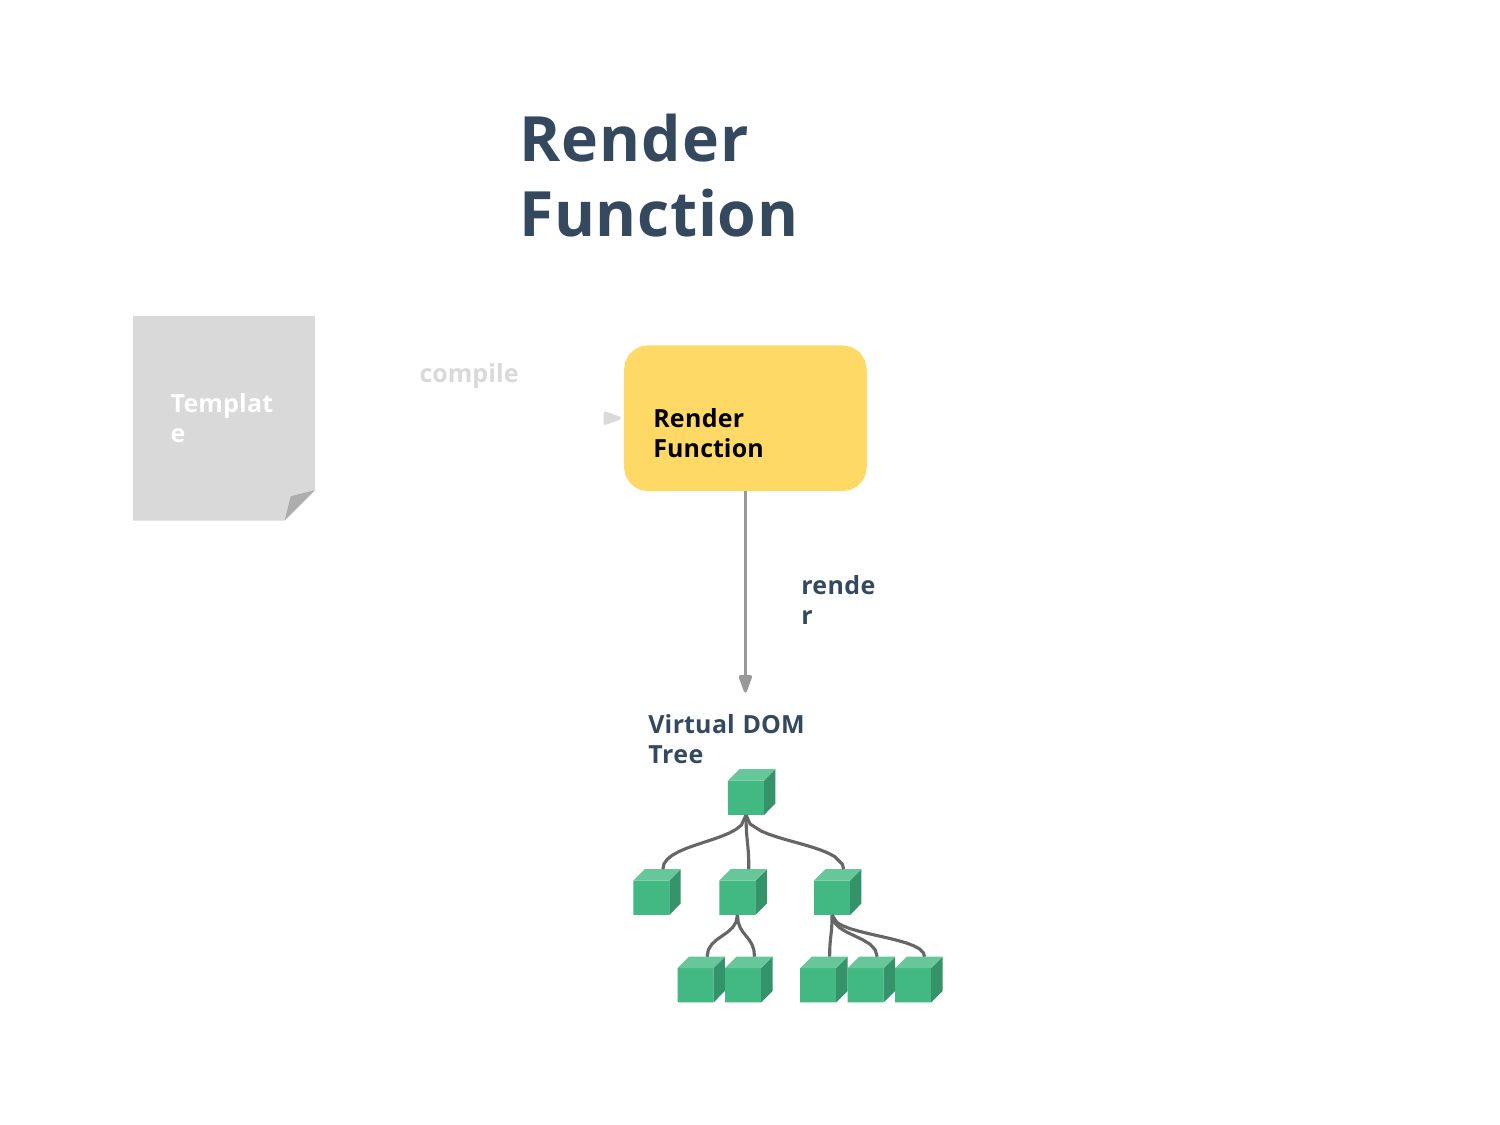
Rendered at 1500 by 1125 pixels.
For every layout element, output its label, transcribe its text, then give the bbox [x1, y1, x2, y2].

text_box [707, 915, 737, 957]
text_box [895, 969, 931, 1003]
text_box [847, 956, 896, 969]
text_box [836, 958, 848, 1003]
text_box [850, 870, 862, 915]
text_box [737, 915, 755, 957]
text_box [755, 870, 767, 915]
text_box [814, 881, 850, 915]
text_box [814, 869, 862, 881]
text_box [764, 770, 776, 815]
text_box [713, 958, 725, 1003]
text_box Virtual DOM Tree [646, 706, 845, 769]
text_box [662, 815, 746, 870]
text_box [719, 869, 767, 881]
text_box [725, 969, 761, 1003]
text_box [740, 676, 751, 691]
text_box [719, 881, 755, 915]
text_box [746, 815, 844, 870]
text_box [633, 881, 669, 915]
text_box [633, 869, 681, 881]
title Render Function [517, 96, 982, 287]
text_box [800, 969, 836, 1003]
text_box [800, 956, 848, 969]
text_box [832, 917, 878, 957]
text_box [677, 956, 725, 969]
text_box compile [311, 356, 615, 447]
text_box [727, 769, 776, 781]
text_box [832, 915, 925, 957]
text_box [931, 958, 943, 1003]
text_box [725, 956, 773, 969]
text_box Render Function [651, 400, 840, 463]
text_box render [799, 567, 877, 630]
text_box [133, 316, 315, 521]
text_box [847, 969, 883, 1003]
text_box [284, 490, 315, 521]
text_box Template [168, 385, 280, 448]
text_box [623, 345, 867, 492]
text_box [669, 870, 681, 915]
text_box [677, 969, 713, 1003]
text_box [761, 958, 773, 1003]
text_box [883, 957, 896, 1003]
text_box [727, 781, 764, 815]
text_box [895, 956, 943, 969]
